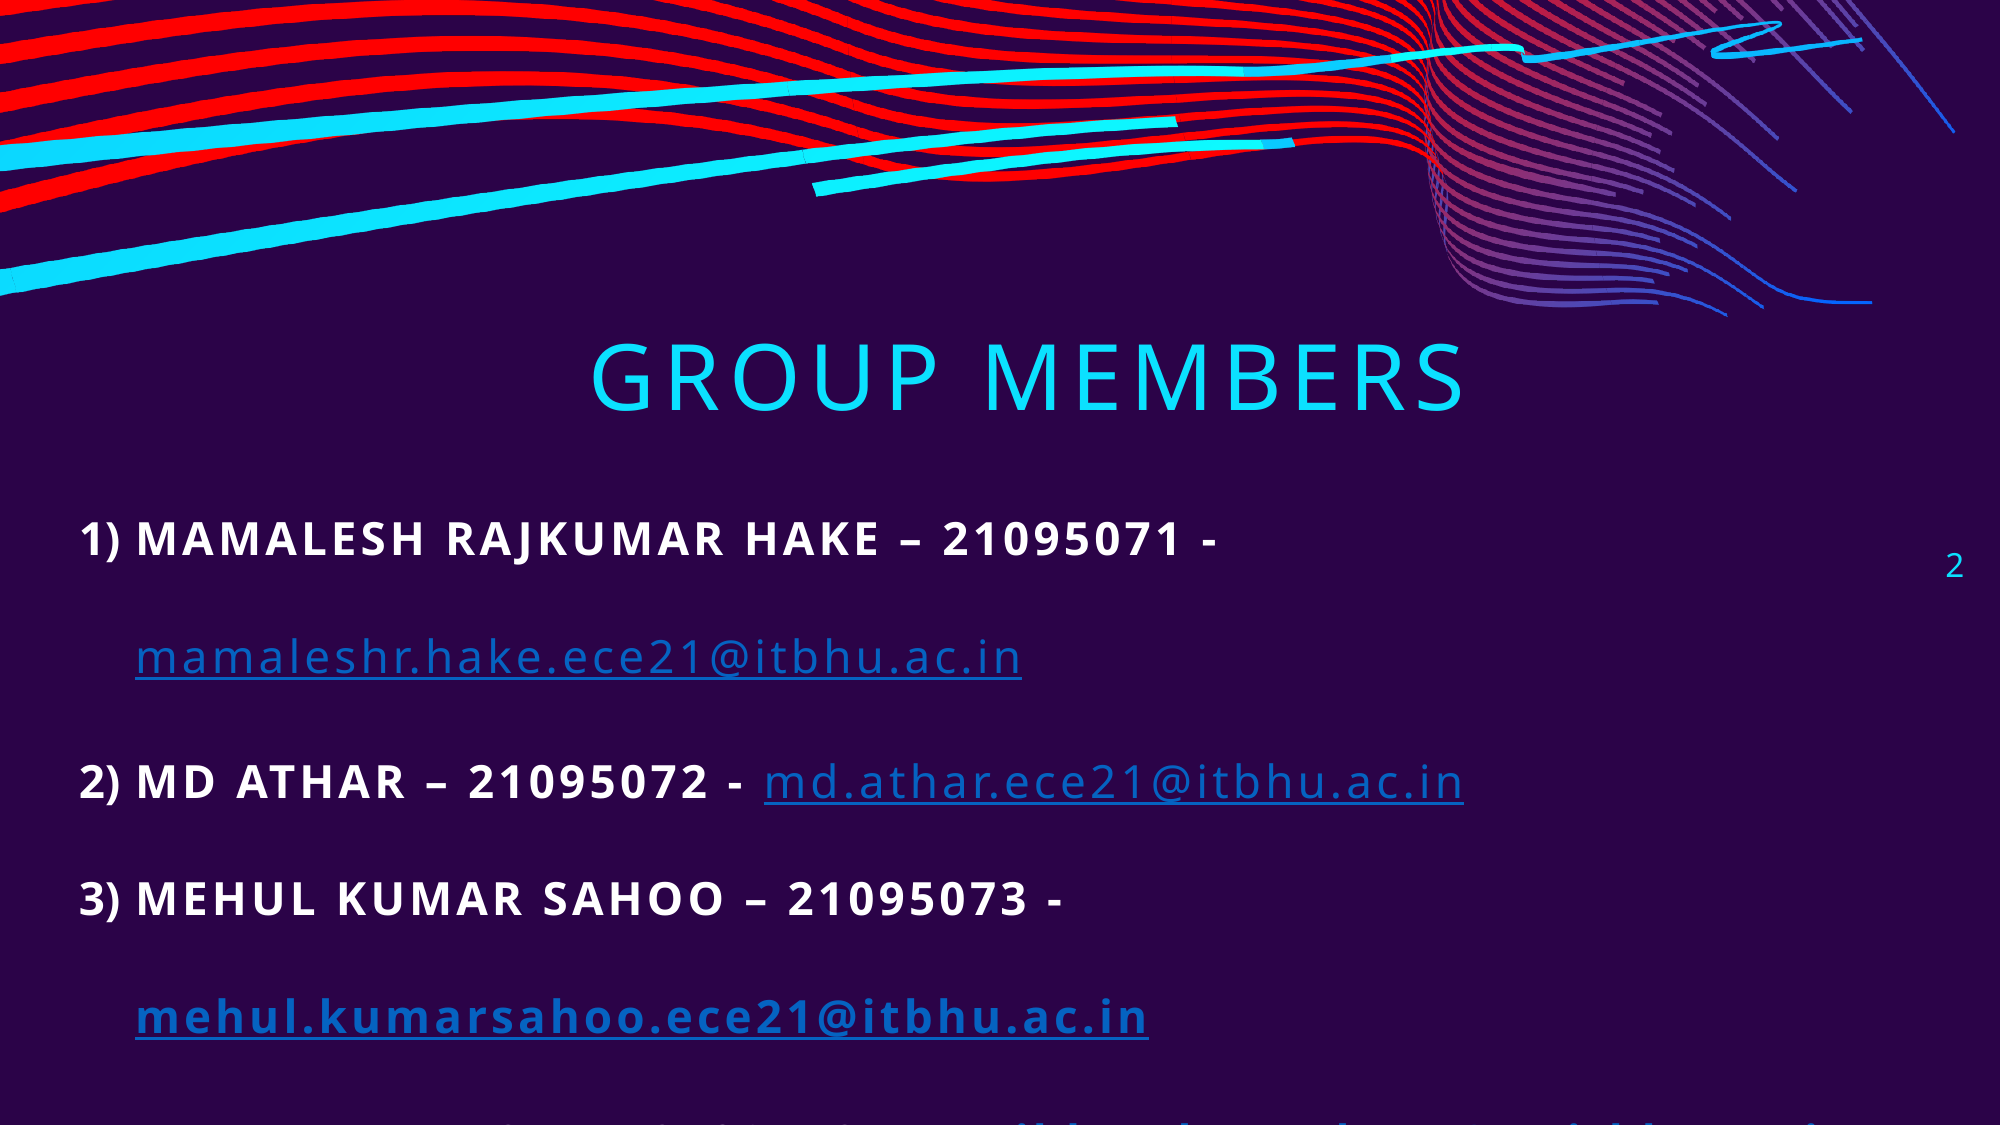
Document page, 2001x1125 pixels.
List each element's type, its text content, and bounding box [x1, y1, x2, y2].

list MAMALESH RAJKUMAR HAKE – 21095071 - mamaleshr.hake.ece21@itbhu.ac.in MD ATHAR – 21095072 - md.athar.ece21@itbhu.ac.in MEHUL KUMAR SAHOO – 21095073 - mehul.kumarsahoo.ece21@itbhu.ac.in VAIBHAV BANSAL – 21095124 – vaibhav.bansal.ece21@itbhu.ac.in [64, 447, 2000, 995]
title GROUP MEMBERS [574, 323, 1490, 419]
slide_number 2 [1889, 519, 1980, 615]
picture [0, 0, 2000, 1125]
